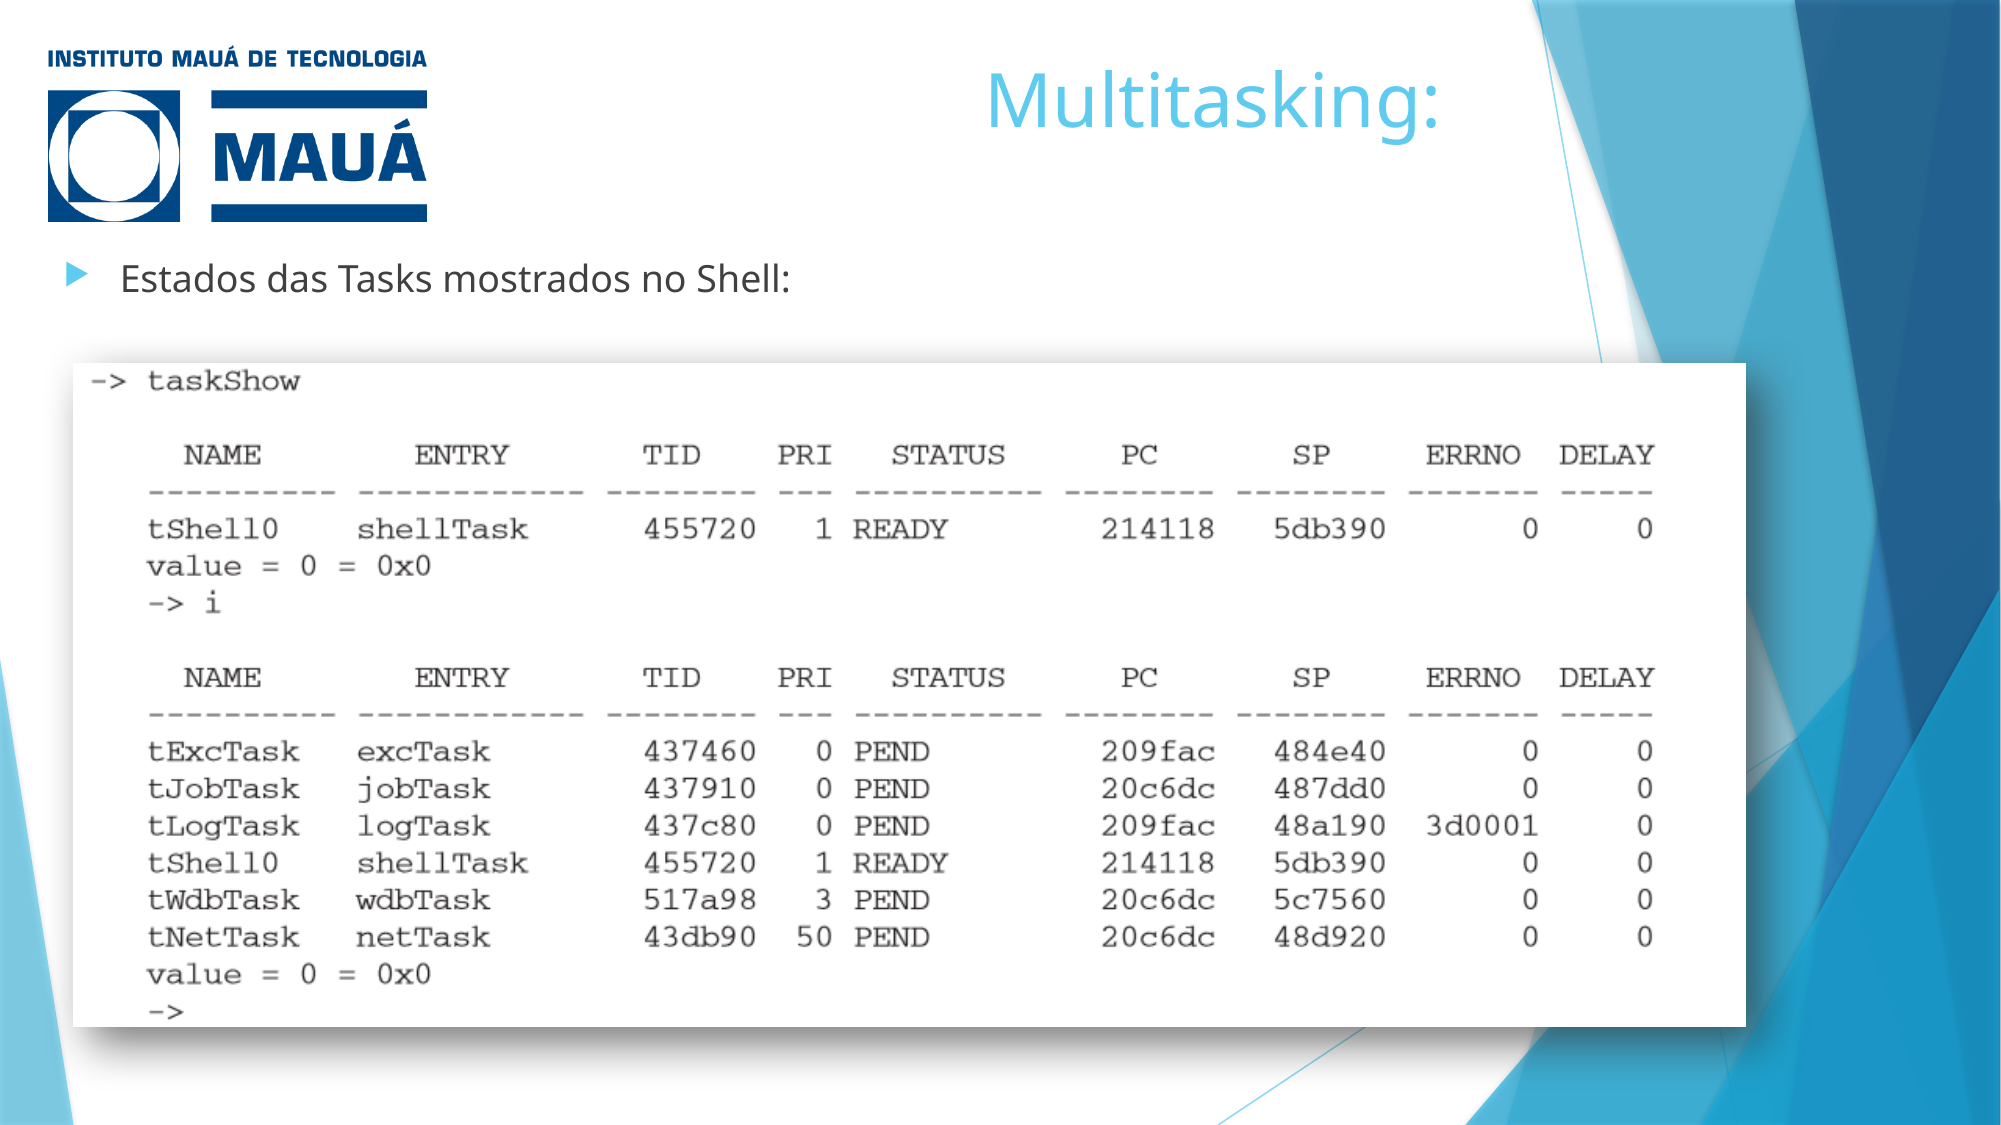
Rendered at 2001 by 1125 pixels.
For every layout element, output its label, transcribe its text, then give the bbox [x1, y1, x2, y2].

picture [72, 363, 1746, 1027]
text_box Multitasking: [970, 45, 1518, 106]
picture [47, 44, 428, 223]
list Estados das Tasks mostrados no Shell: [48, 247, 1459, 328]
